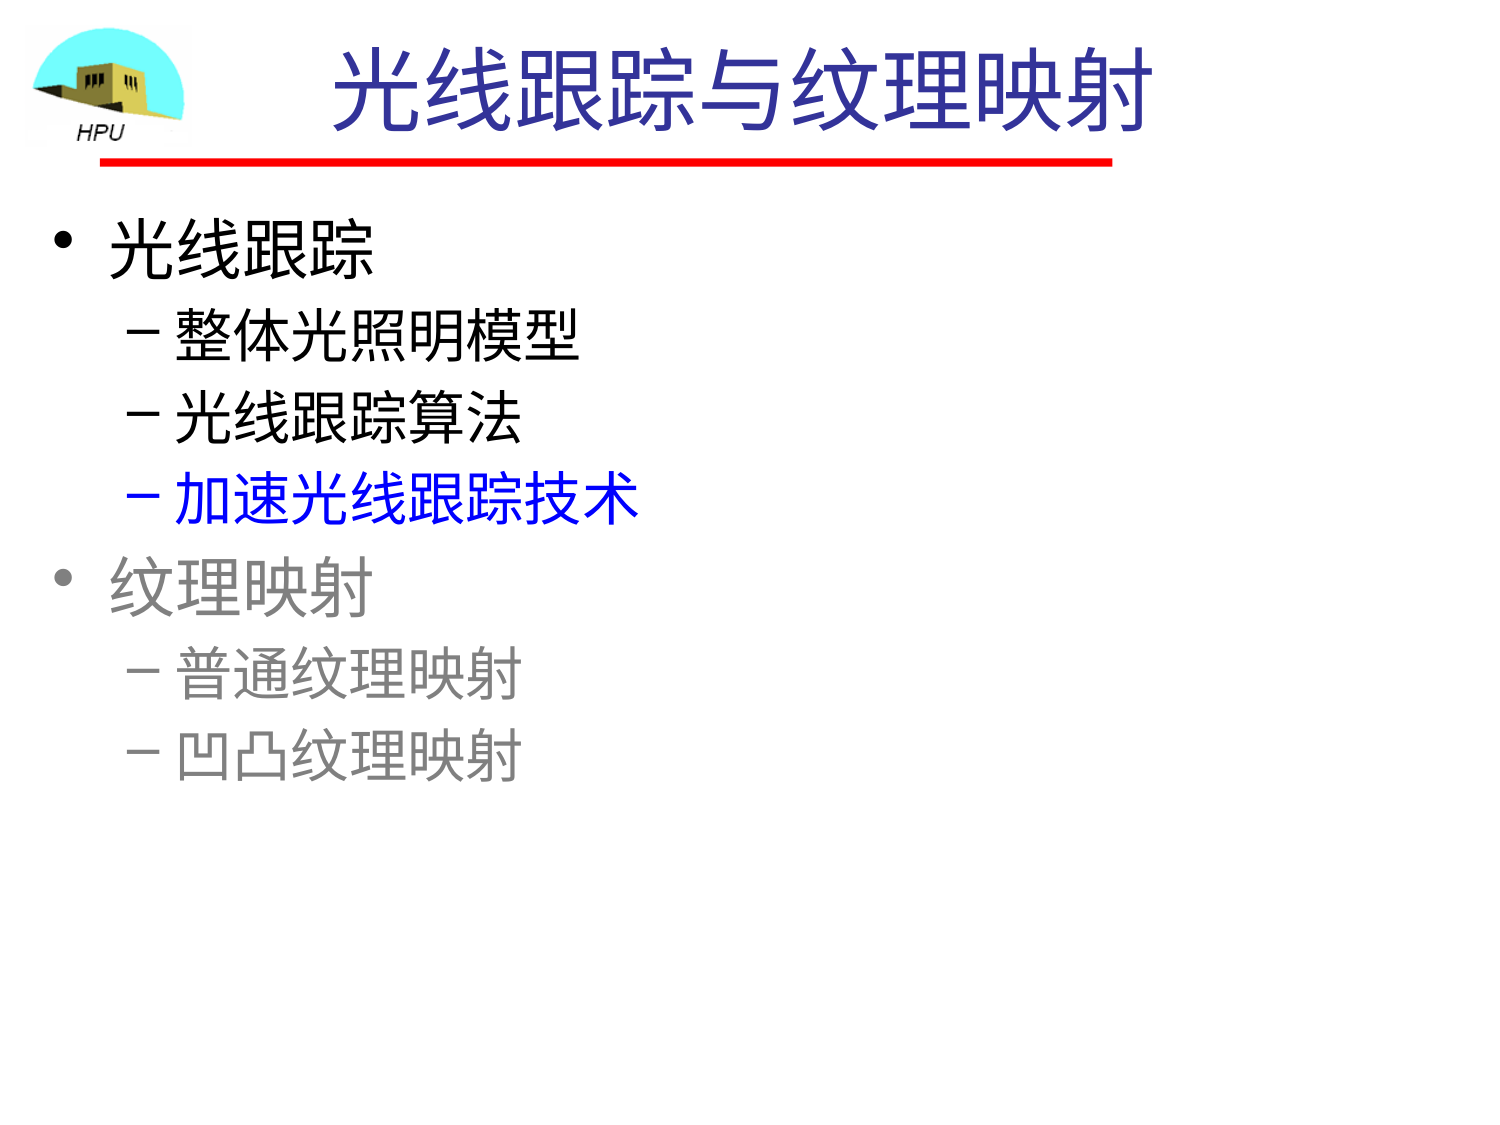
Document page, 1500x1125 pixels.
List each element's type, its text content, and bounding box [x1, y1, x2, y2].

list 光线跟踪 整体光照明模型 光线跟踪算法 加速光线跟踪技术 纹理映射 普通纹理映射 凹凸纹理映射 [37, 200, 1475, 1050]
title 光线跟踪与纹理映射 [24, 12, 1463, 163]
